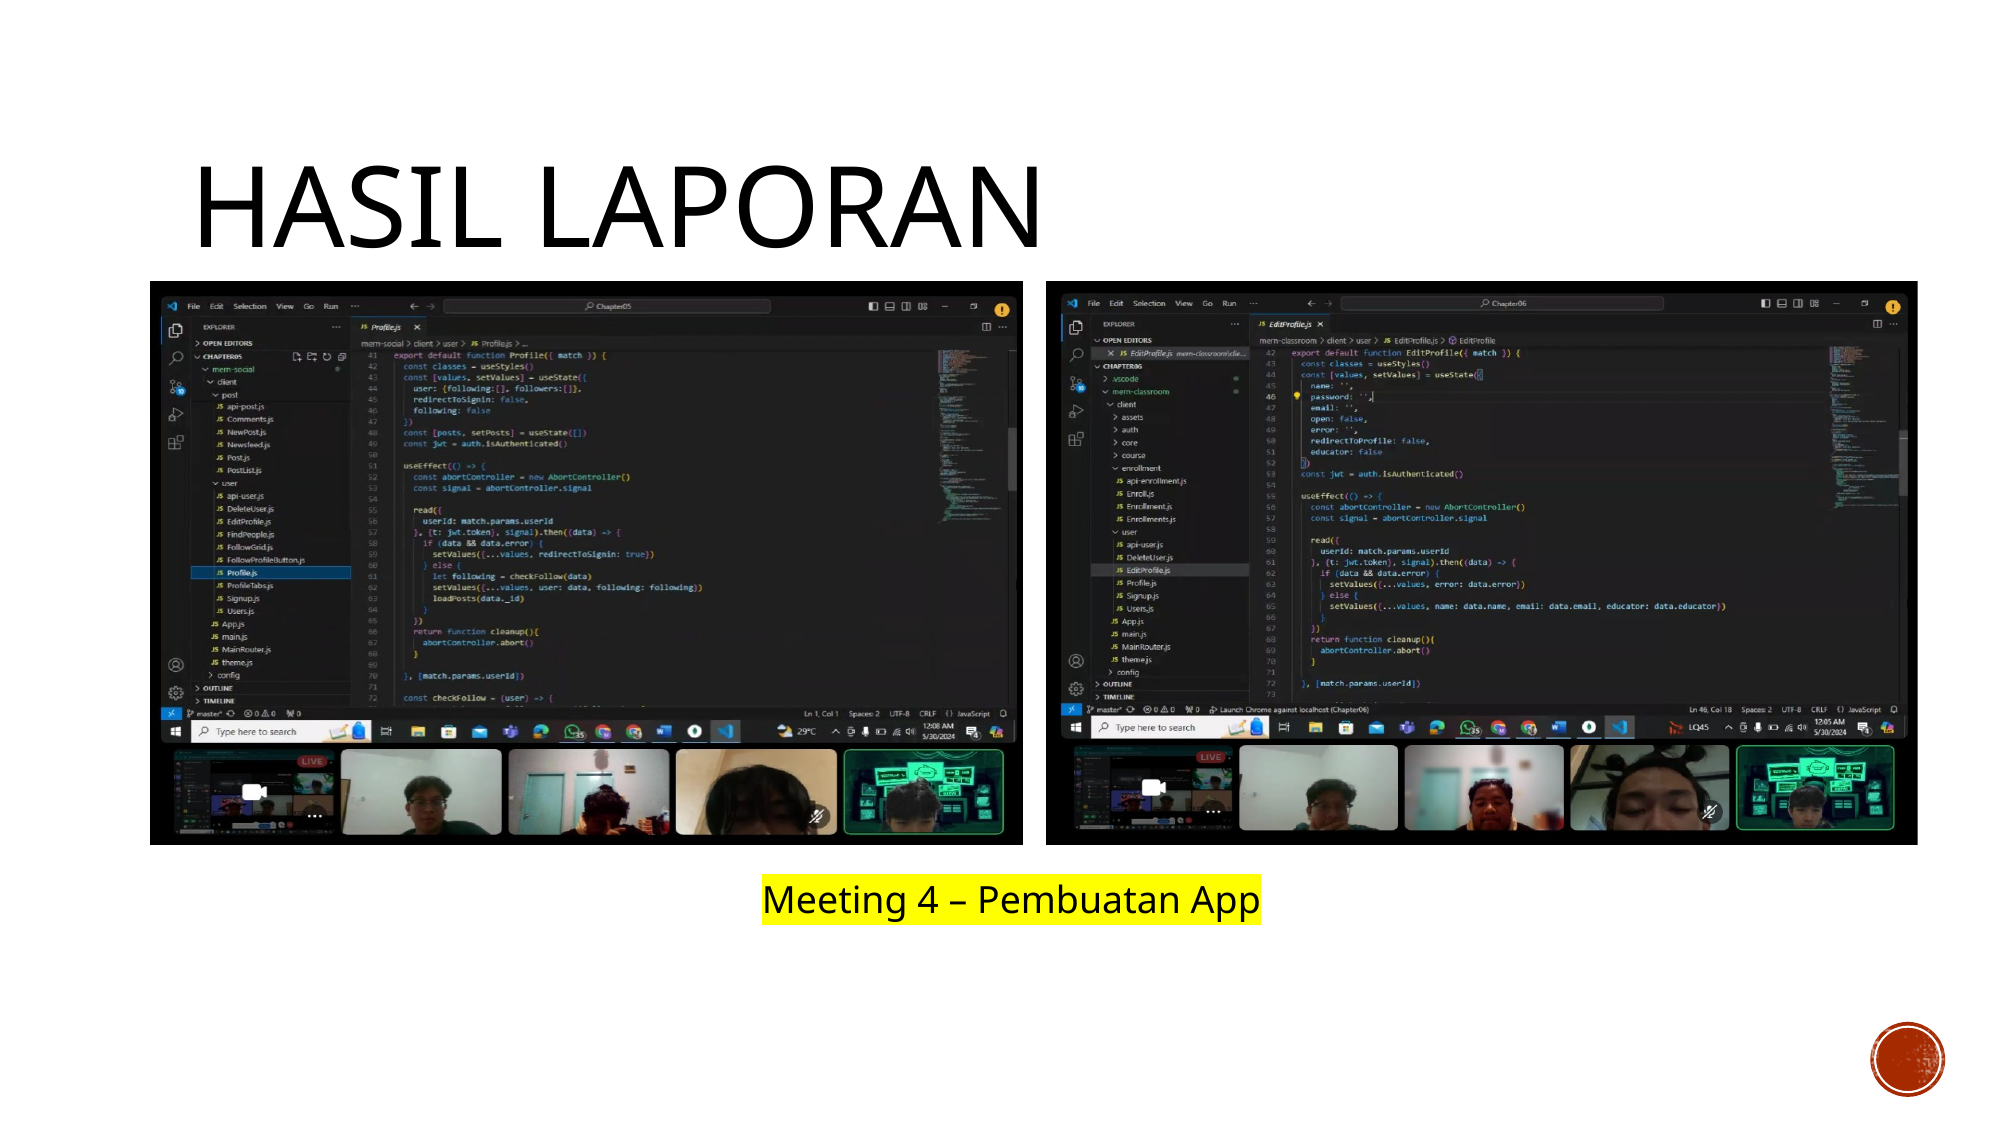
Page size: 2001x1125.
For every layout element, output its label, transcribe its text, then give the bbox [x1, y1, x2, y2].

title Hasil Laporan [175, 79, 1826, 344]
text_box Meeting 4 – Pembuatan App [747, 869, 1514, 929]
picture [1046, 281, 1918, 845]
picture [150, 281, 1023, 845]
